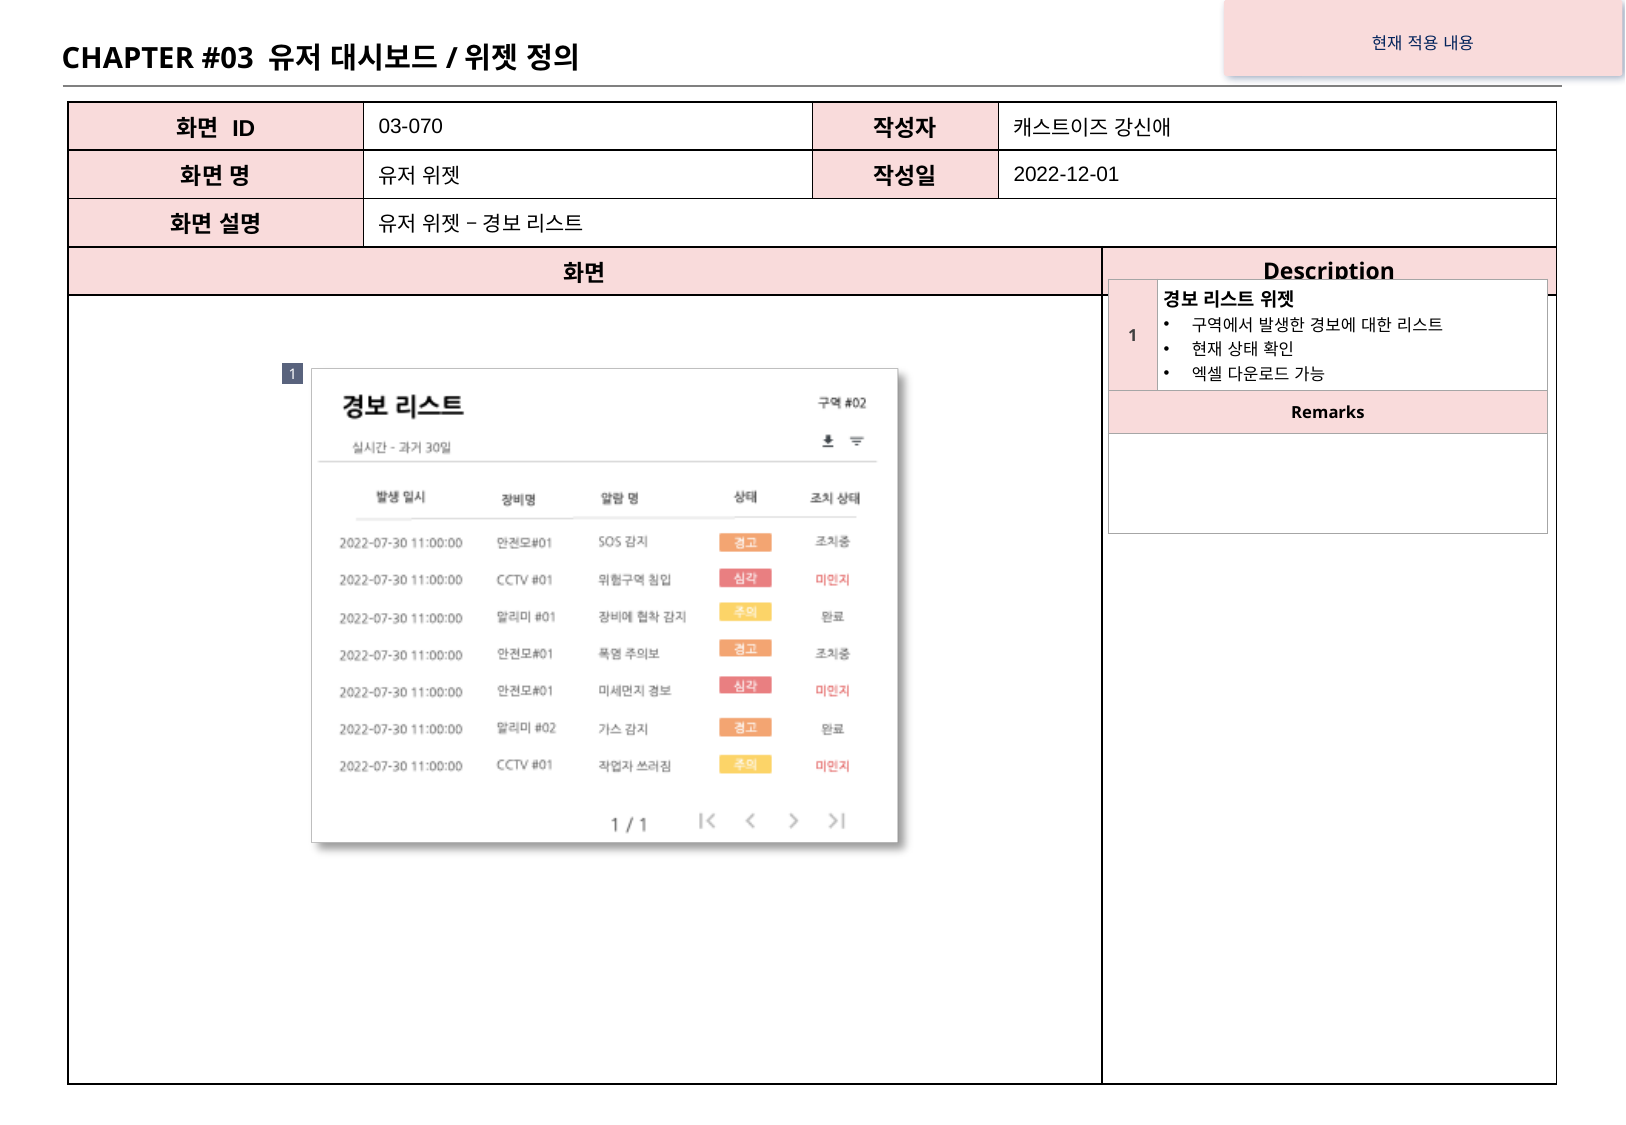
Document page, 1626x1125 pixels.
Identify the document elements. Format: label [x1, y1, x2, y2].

table_cell [69, 199, 363, 246]
table_cell [1103, 296, 1556, 1083]
table_cell [69, 248, 1101, 294]
table_cell [69, 151, 363, 198]
text_box [279, 360, 307, 387]
table_cell [364, 199, 1556, 246]
table_header [813, 111, 998, 149]
table_cell [69, 296, 1101, 1083]
table_header [999, 103, 1556, 149]
table_cell [1109, 391, 1547, 433]
table_cell [364, 151, 812, 198]
table_cell [999, 151, 1556, 198]
table_header [69, 111, 363, 149]
table_cell [1109, 434, 1547, 533]
table_header [364, 111, 812, 149]
table_cell [1103, 248, 1556, 294]
title [46, 2, 1096, 111]
table_header [1109, 280, 1157, 390]
table_cell [813, 151, 998, 198]
picture [304, 361, 929, 863]
table_header [1158, 280, 1547, 390]
text_box [1221, 0, 1625, 78]
